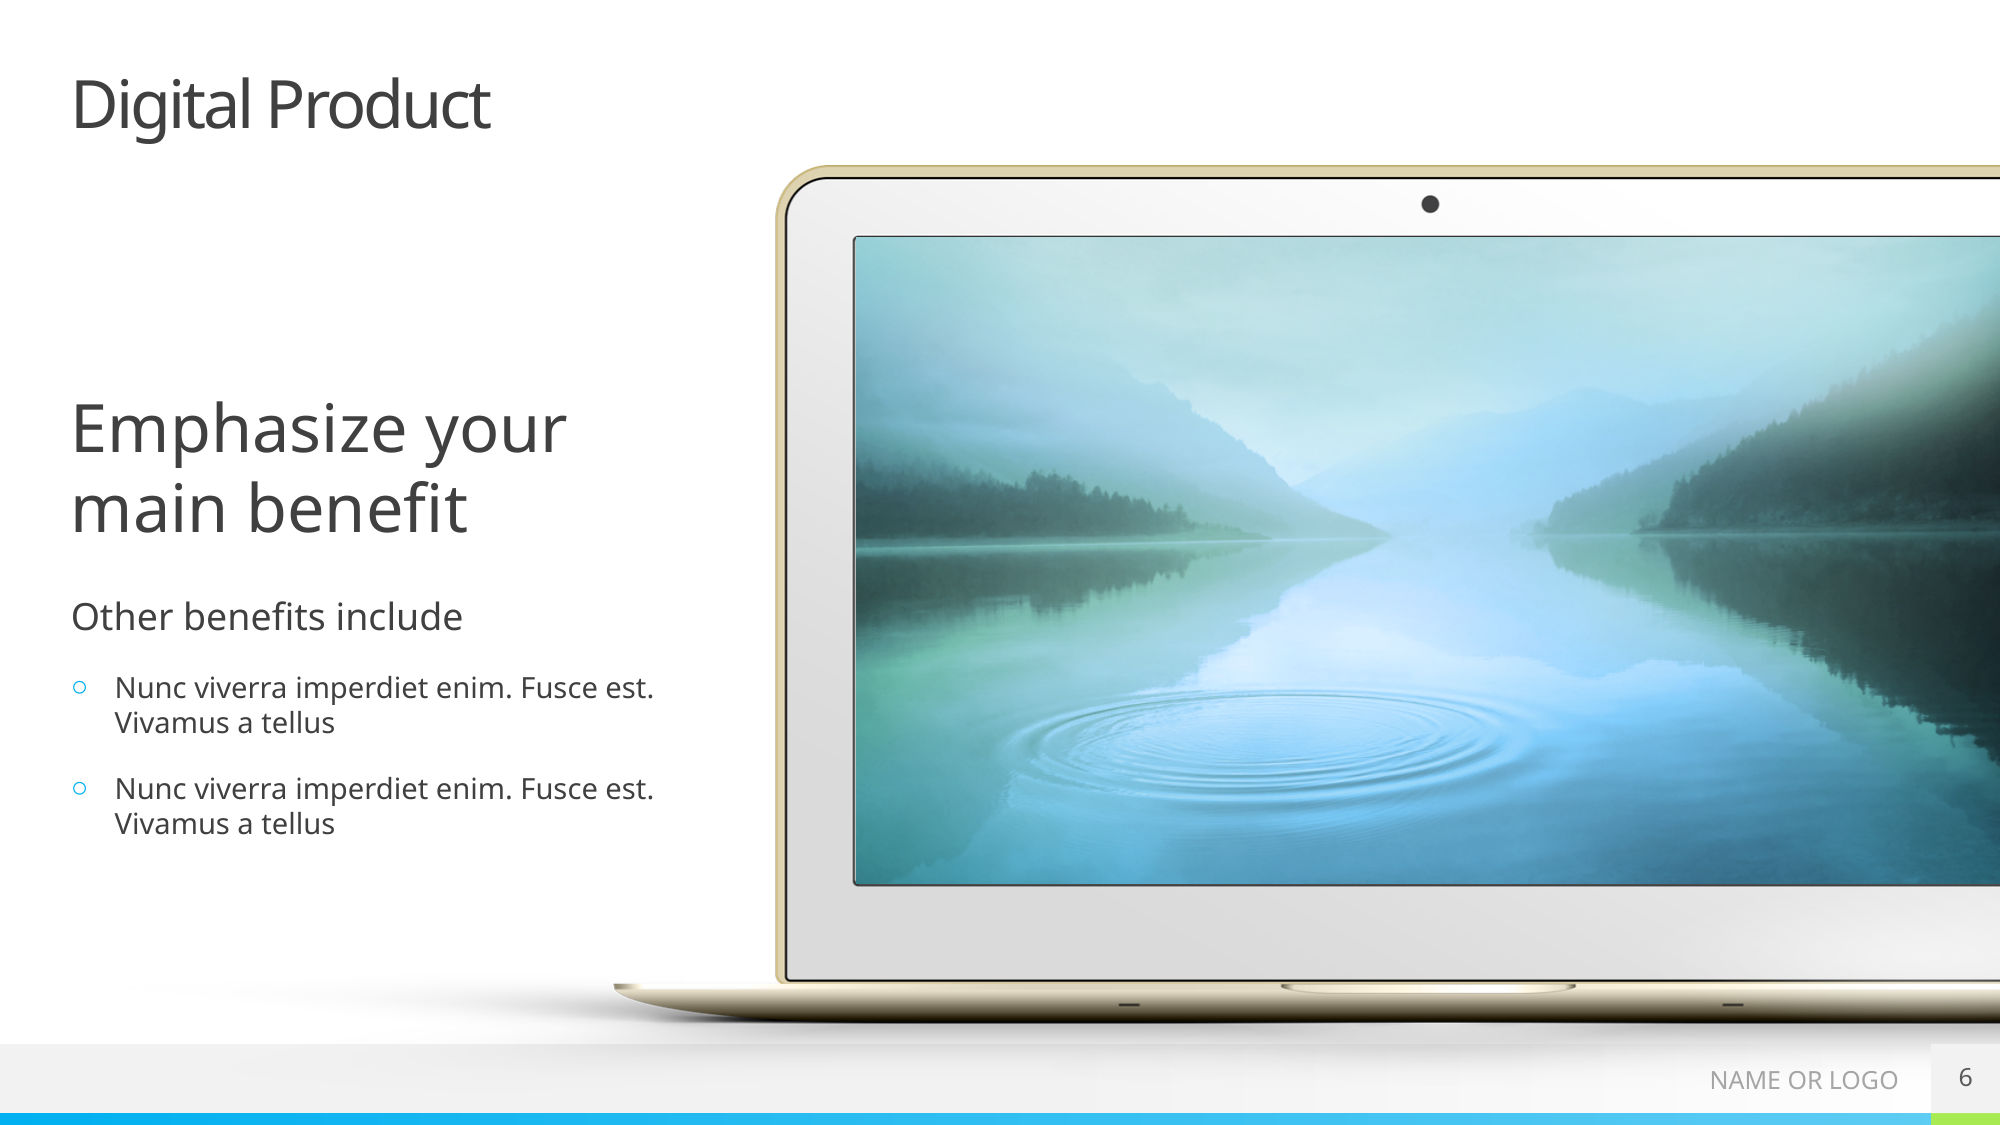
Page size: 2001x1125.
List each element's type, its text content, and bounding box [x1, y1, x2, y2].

list Emphasize your main benefit [70, 259, 723, 546]
title Digital Product [70, 70, 1932, 142]
picture [108, 165, 2000, 1092]
list Other benefits include Nunc viverra imperdiet enim. Fusce est. Vivamus a tellus Nunc viverra imperdiet enim. Fusce est. Vivamus a tellus [70, 592, 723, 998]
slide_number 6 [1931, 1044, 2000, 1114]
